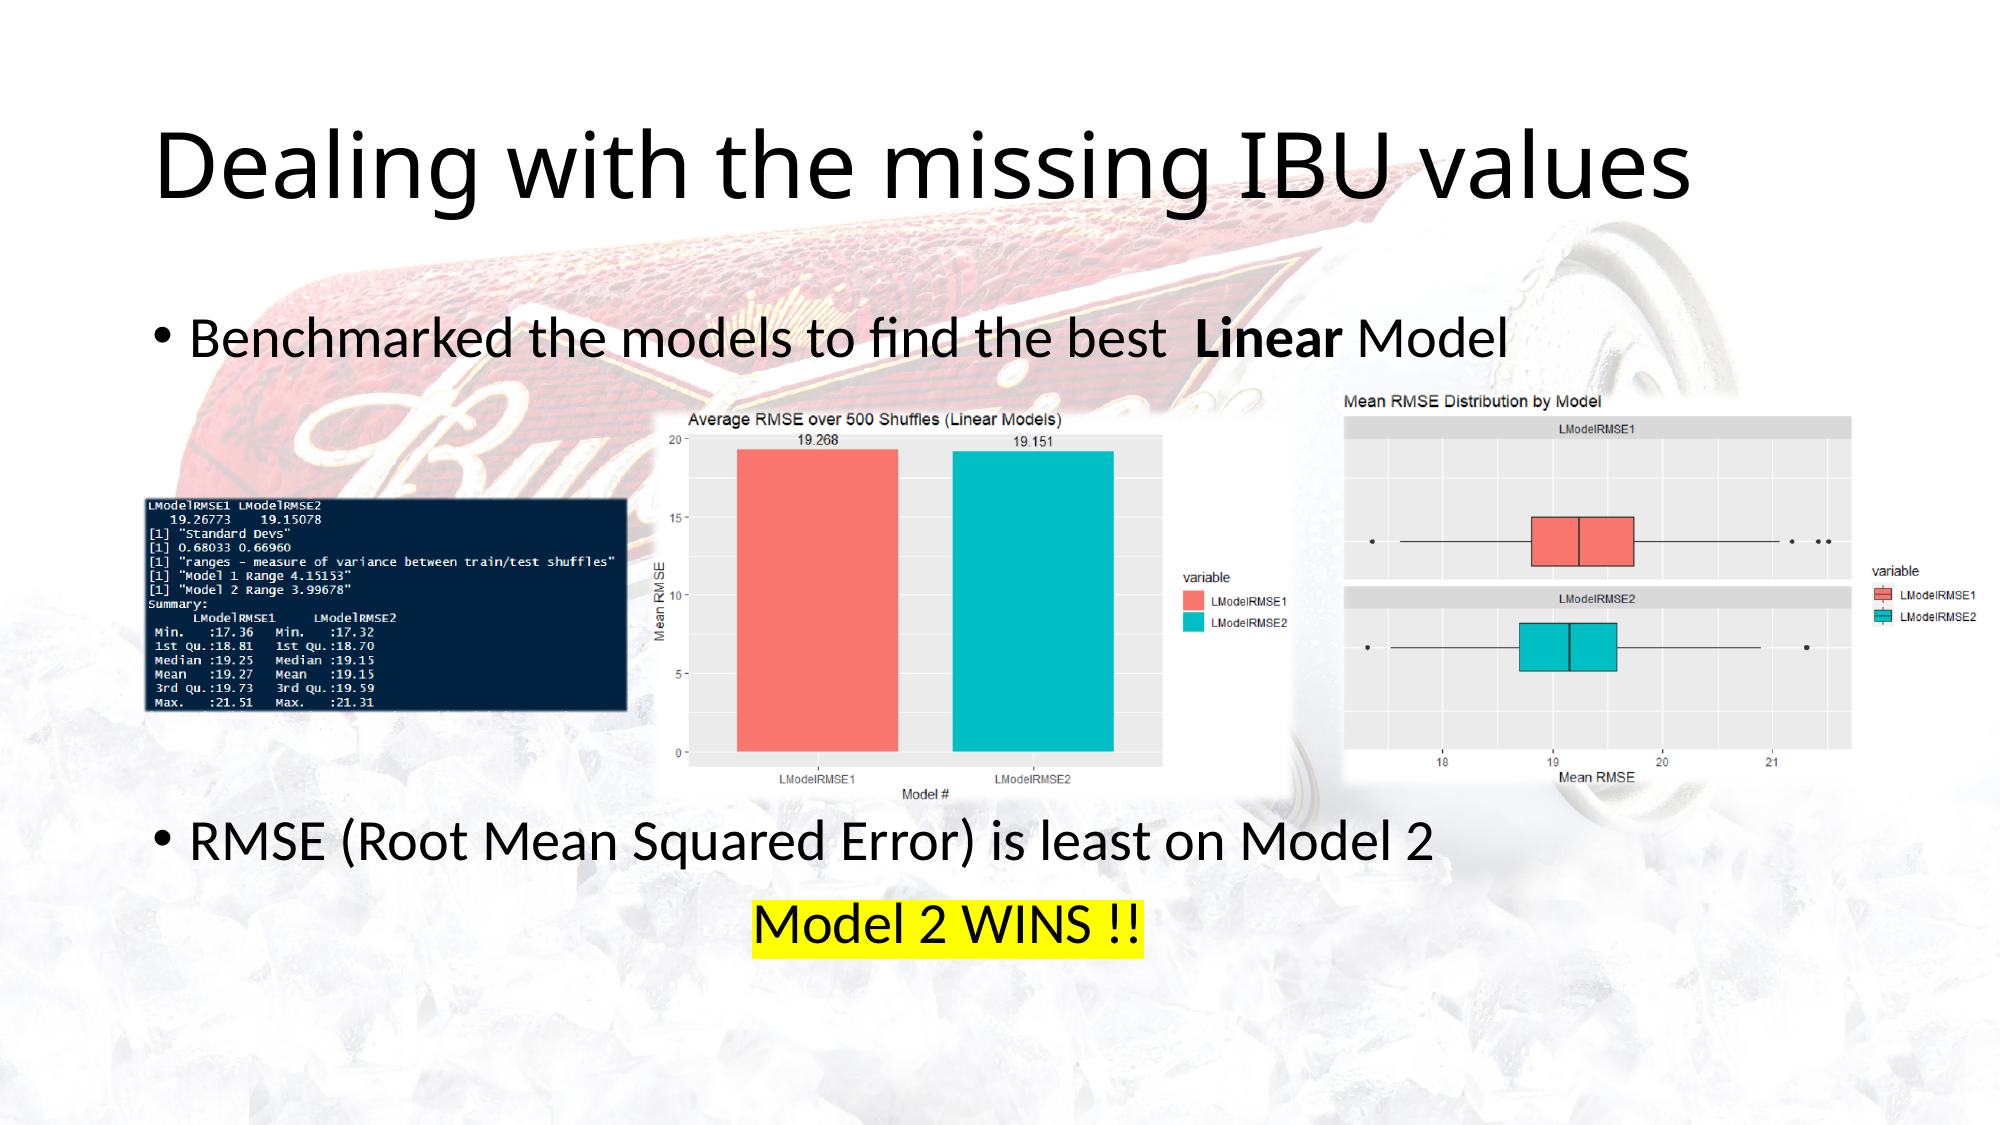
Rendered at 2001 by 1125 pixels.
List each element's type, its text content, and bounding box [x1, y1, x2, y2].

title Dealing with the missing IBU values [137, 59, 1863, 278]
picture [143, 497, 628, 713]
list Benchmarked the models to find the best Linear Model RMSE (Root Mean Squared Error) is least on Model 2 Model 2 WINS !! [137, 299, 1863, 1014]
picture [1334, 387, 1990, 792]
picture [645, 404, 1301, 809]
